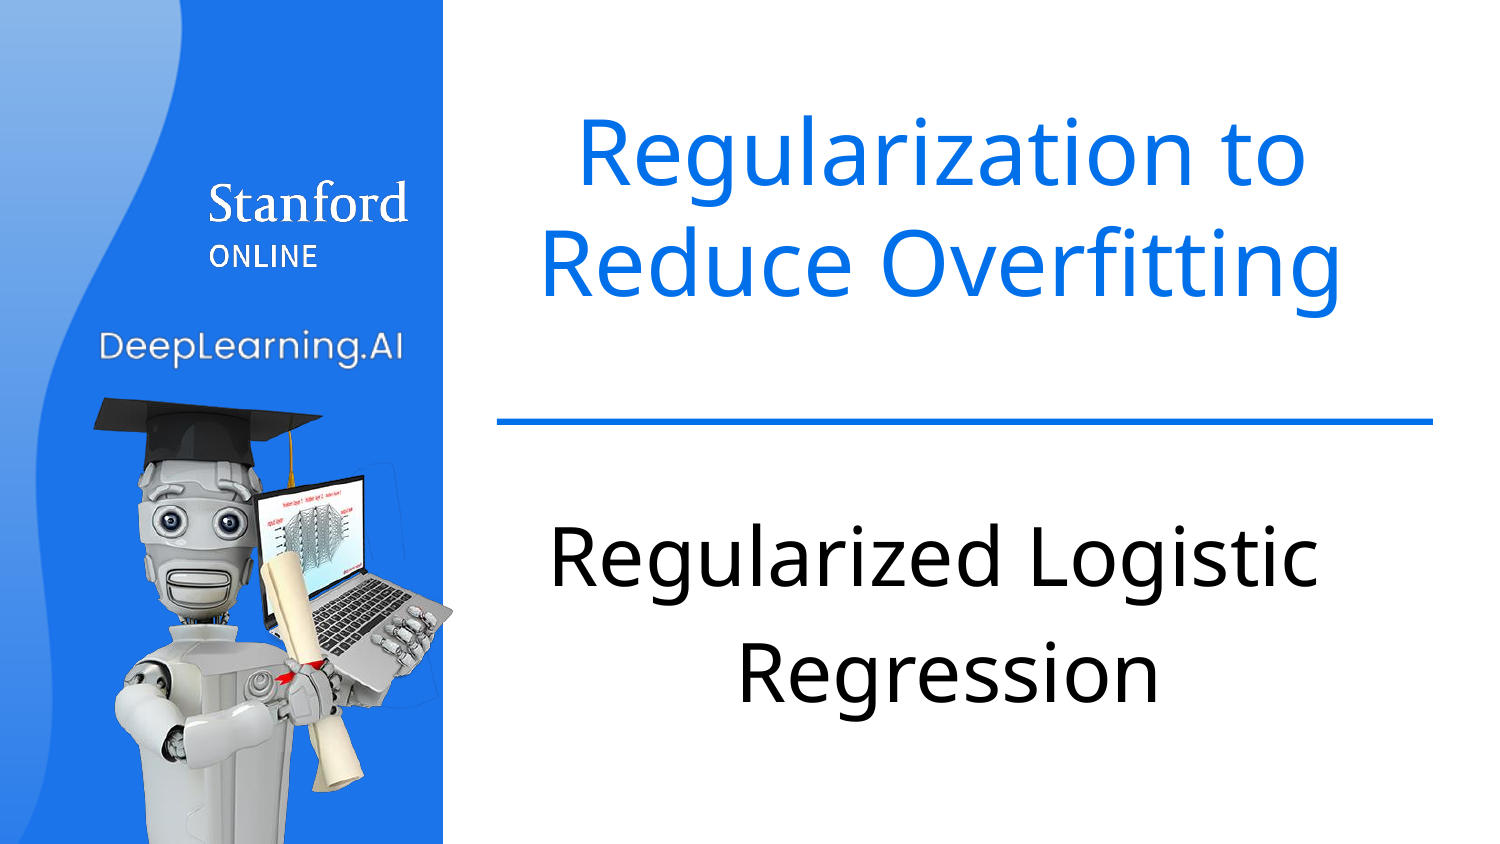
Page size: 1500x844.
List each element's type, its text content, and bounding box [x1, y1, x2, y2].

title Regularization to Reduce Overfitting [529, 90, 1404, 315]
picture [0, 0, 463, 844]
subtitle Regularized Logistic Regression [494, 485, 1437, 844]
